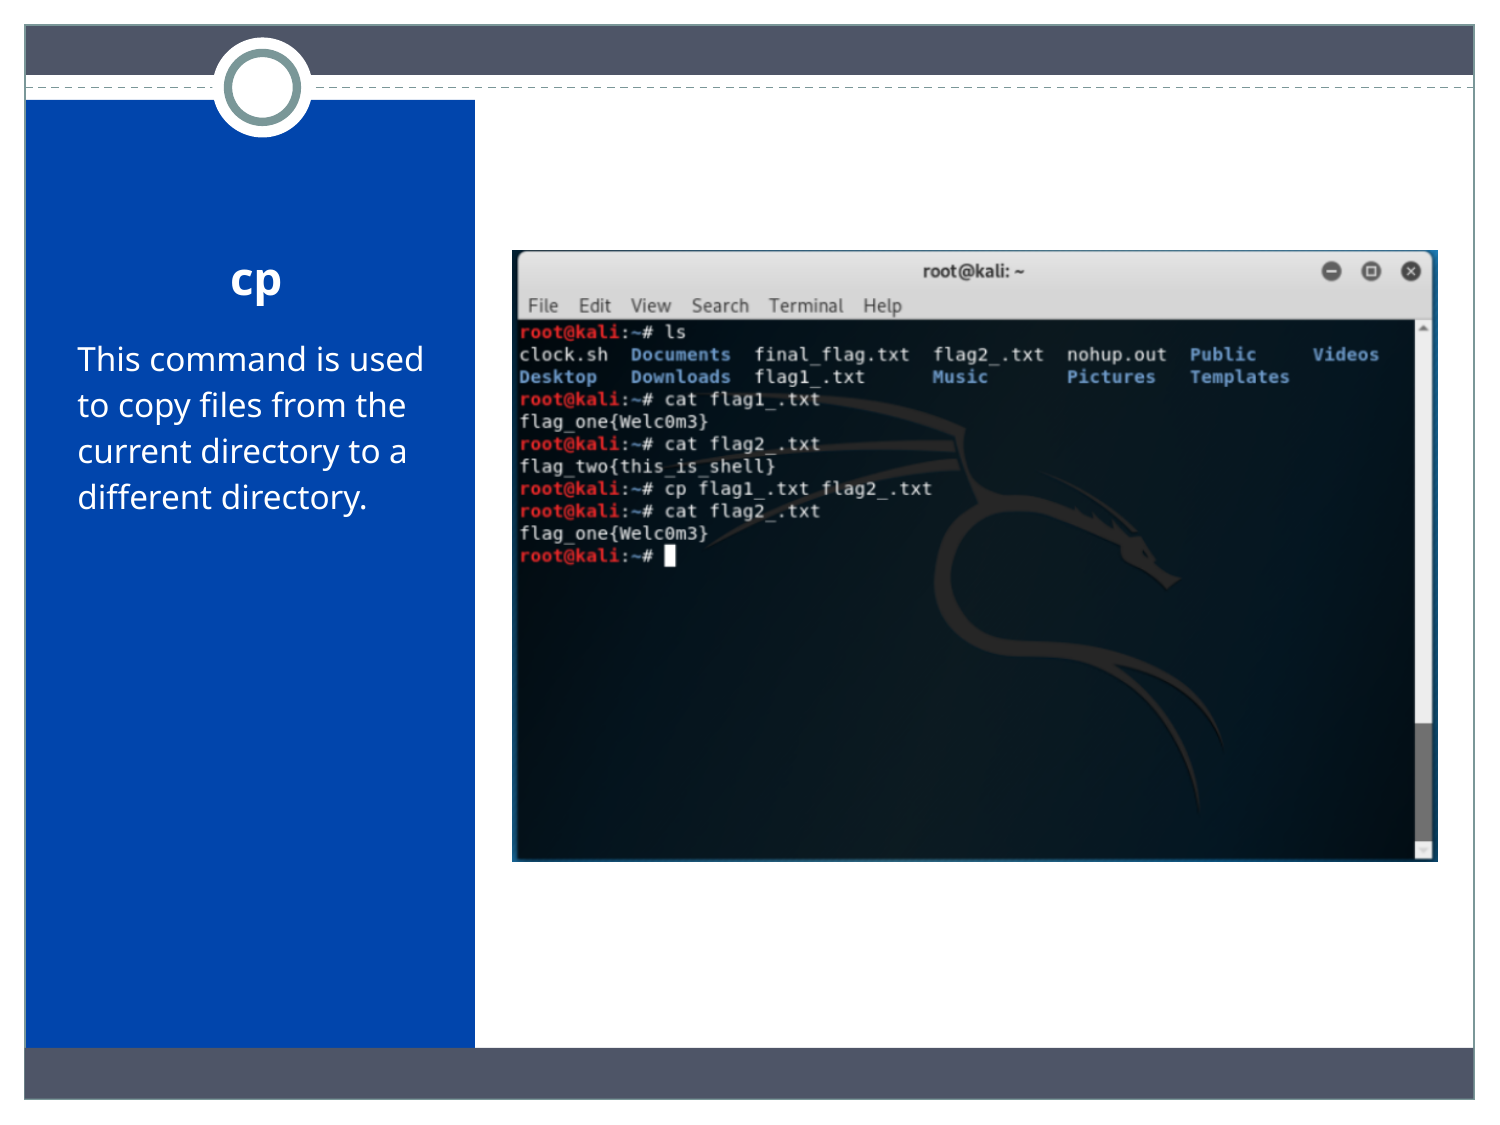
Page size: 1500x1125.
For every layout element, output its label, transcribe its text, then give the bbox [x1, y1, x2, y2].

title cp [62, 149, 450, 313]
list This command is used to copy files from the current directory to a different directory. [62, 324, 450, 1005]
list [512, 250, 1438, 863]
